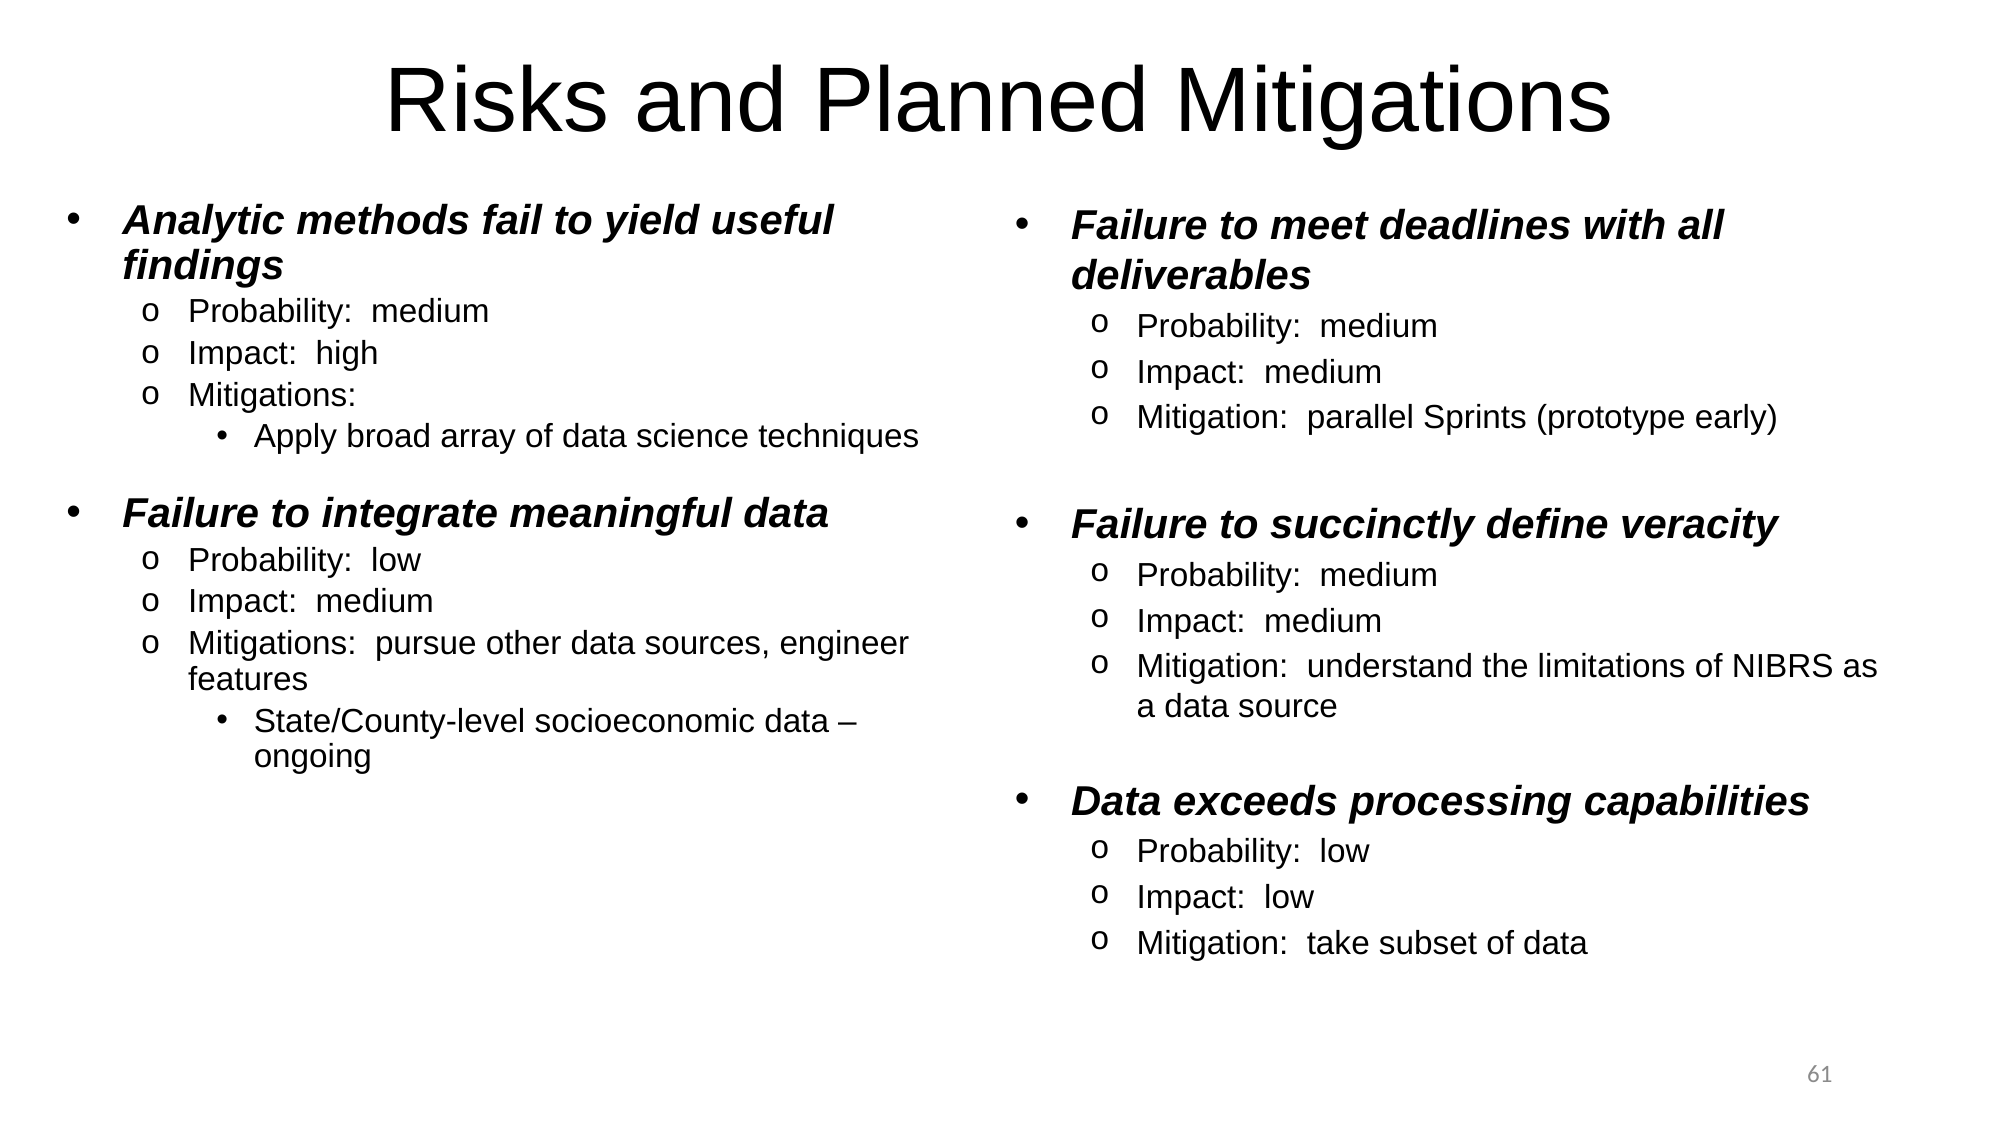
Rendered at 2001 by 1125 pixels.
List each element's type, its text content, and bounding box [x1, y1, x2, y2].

slide_number 61 [1792, 1042, 1863, 1103]
text_box Failure to meet deadlines with all deliverables Probability: medium Impact: medium Mitigation: parallel Sprints (prototype early) Failure to succinctly define veracity Probability: medium Impact: medium Mitigation: understand the limitations of NIBRS as a data source Data exceeds processing capabilities Probability: low Impact: low Mitigation: take subset of data [999, 190, 1898, 1014]
list Analytic methods fail to yield useful findings Probability: medium Impact: high Mitigations: Apply broad array of data science techniques Failure to integrate meaningful data Probability: low Impact: medium Mitigations: pursue other data sources, engineer features State/County-level socioeconomic data – ongoing [51, 190, 950, 1065]
title Risks and Planned Mitigations [191, 0, 1809, 179]
